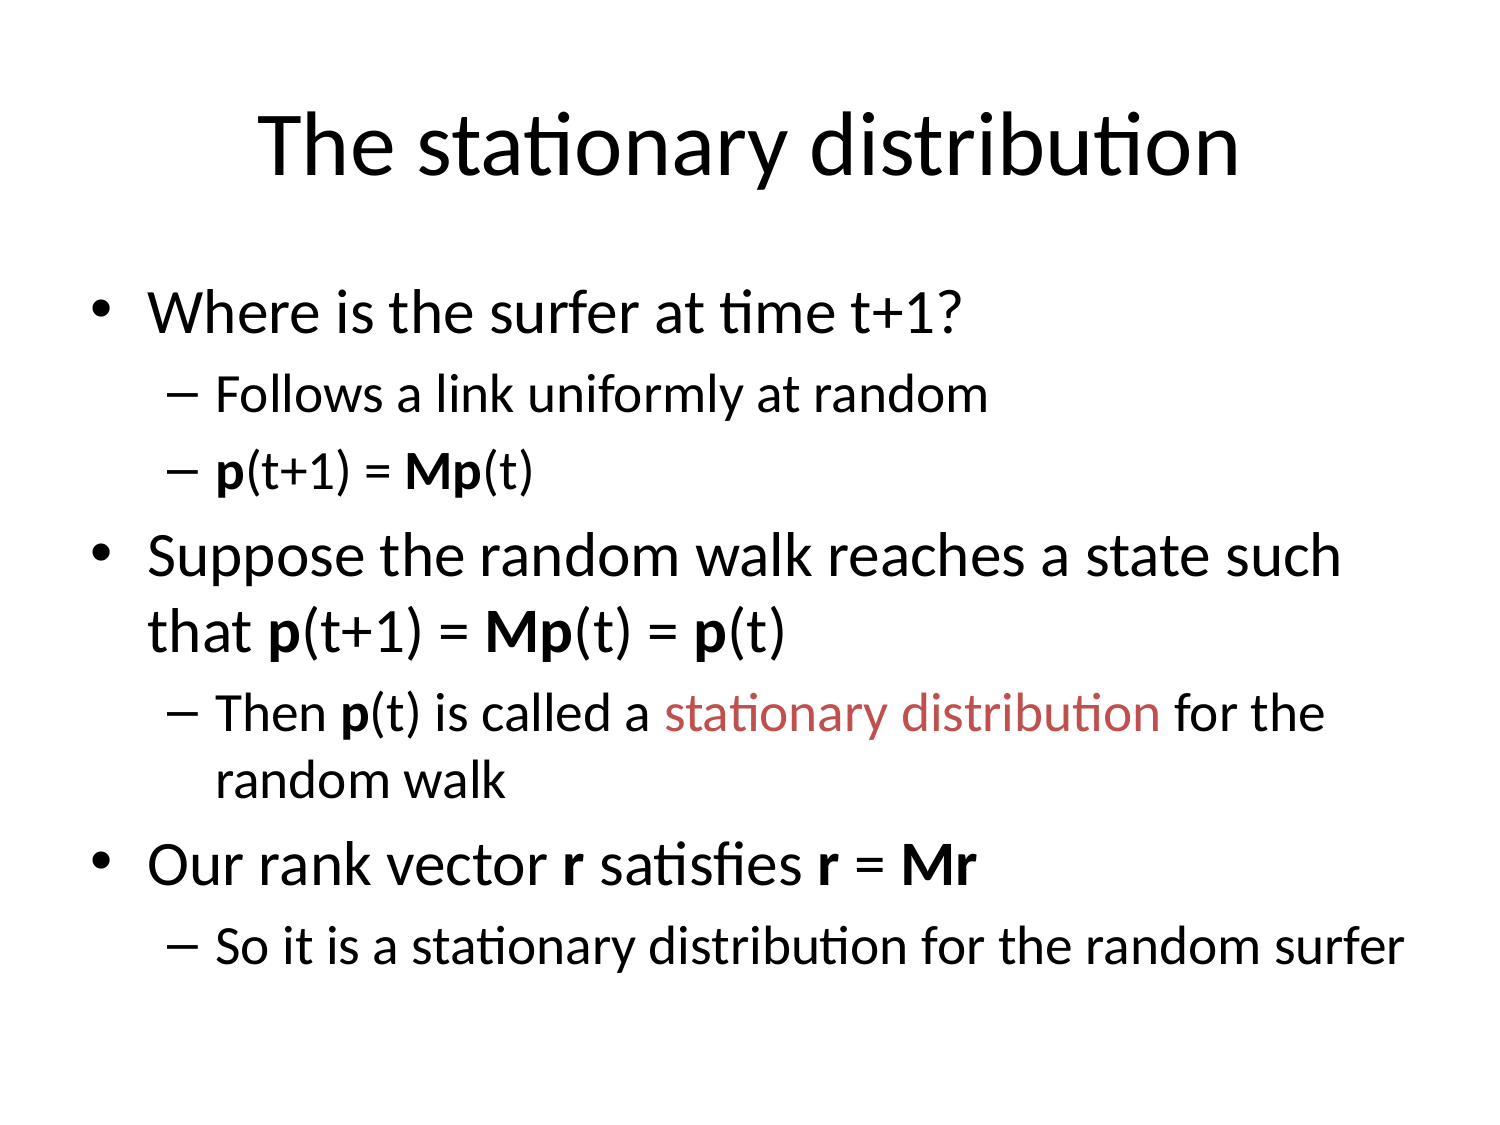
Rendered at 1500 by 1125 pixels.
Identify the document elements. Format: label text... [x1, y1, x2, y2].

list Where is the surfer at time t+1? Follows a link uniformly at random p(t+1) = Mp(t) Suppose the random walk reaches a state such that p(t+1) = Mp(t) = p(t) Then p(t) is called a stationary distribution for the random walk Our rank vector r satisfies r = Mr So it is a stationary distribution for the random surfer [75, 262, 1425, 1005]
title The stationary distribution [75, 45, 1425, 233]
